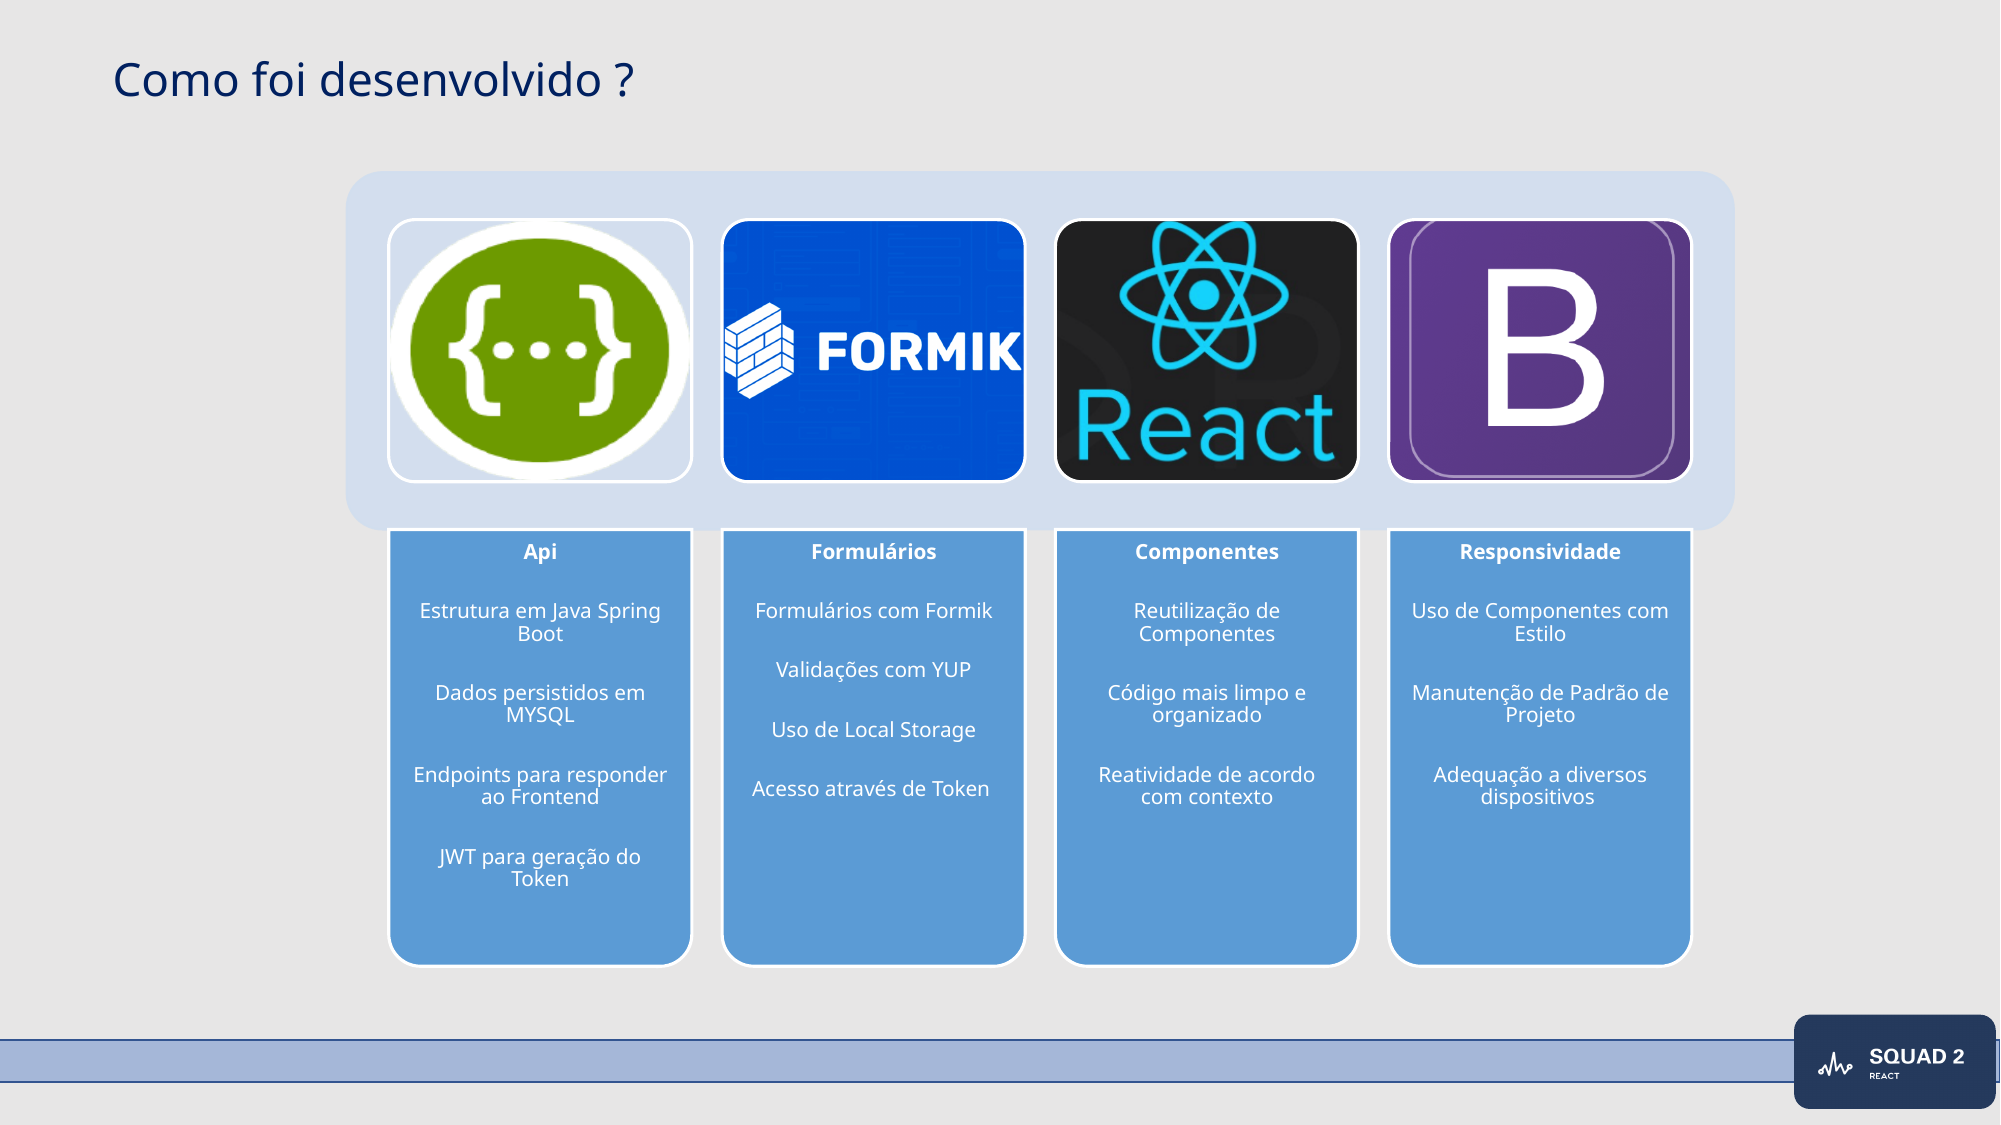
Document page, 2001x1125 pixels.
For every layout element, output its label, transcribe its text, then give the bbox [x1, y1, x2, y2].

text_box [1996, 1039, 2000, 1083]
text_box Como foi desenvolvido ? [0, 43, 771, 168]
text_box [346, 172, 1734, 967]
text_box [0, 1039, 1794, 1083]
picture [1794, 1014, 1996, 1109]
